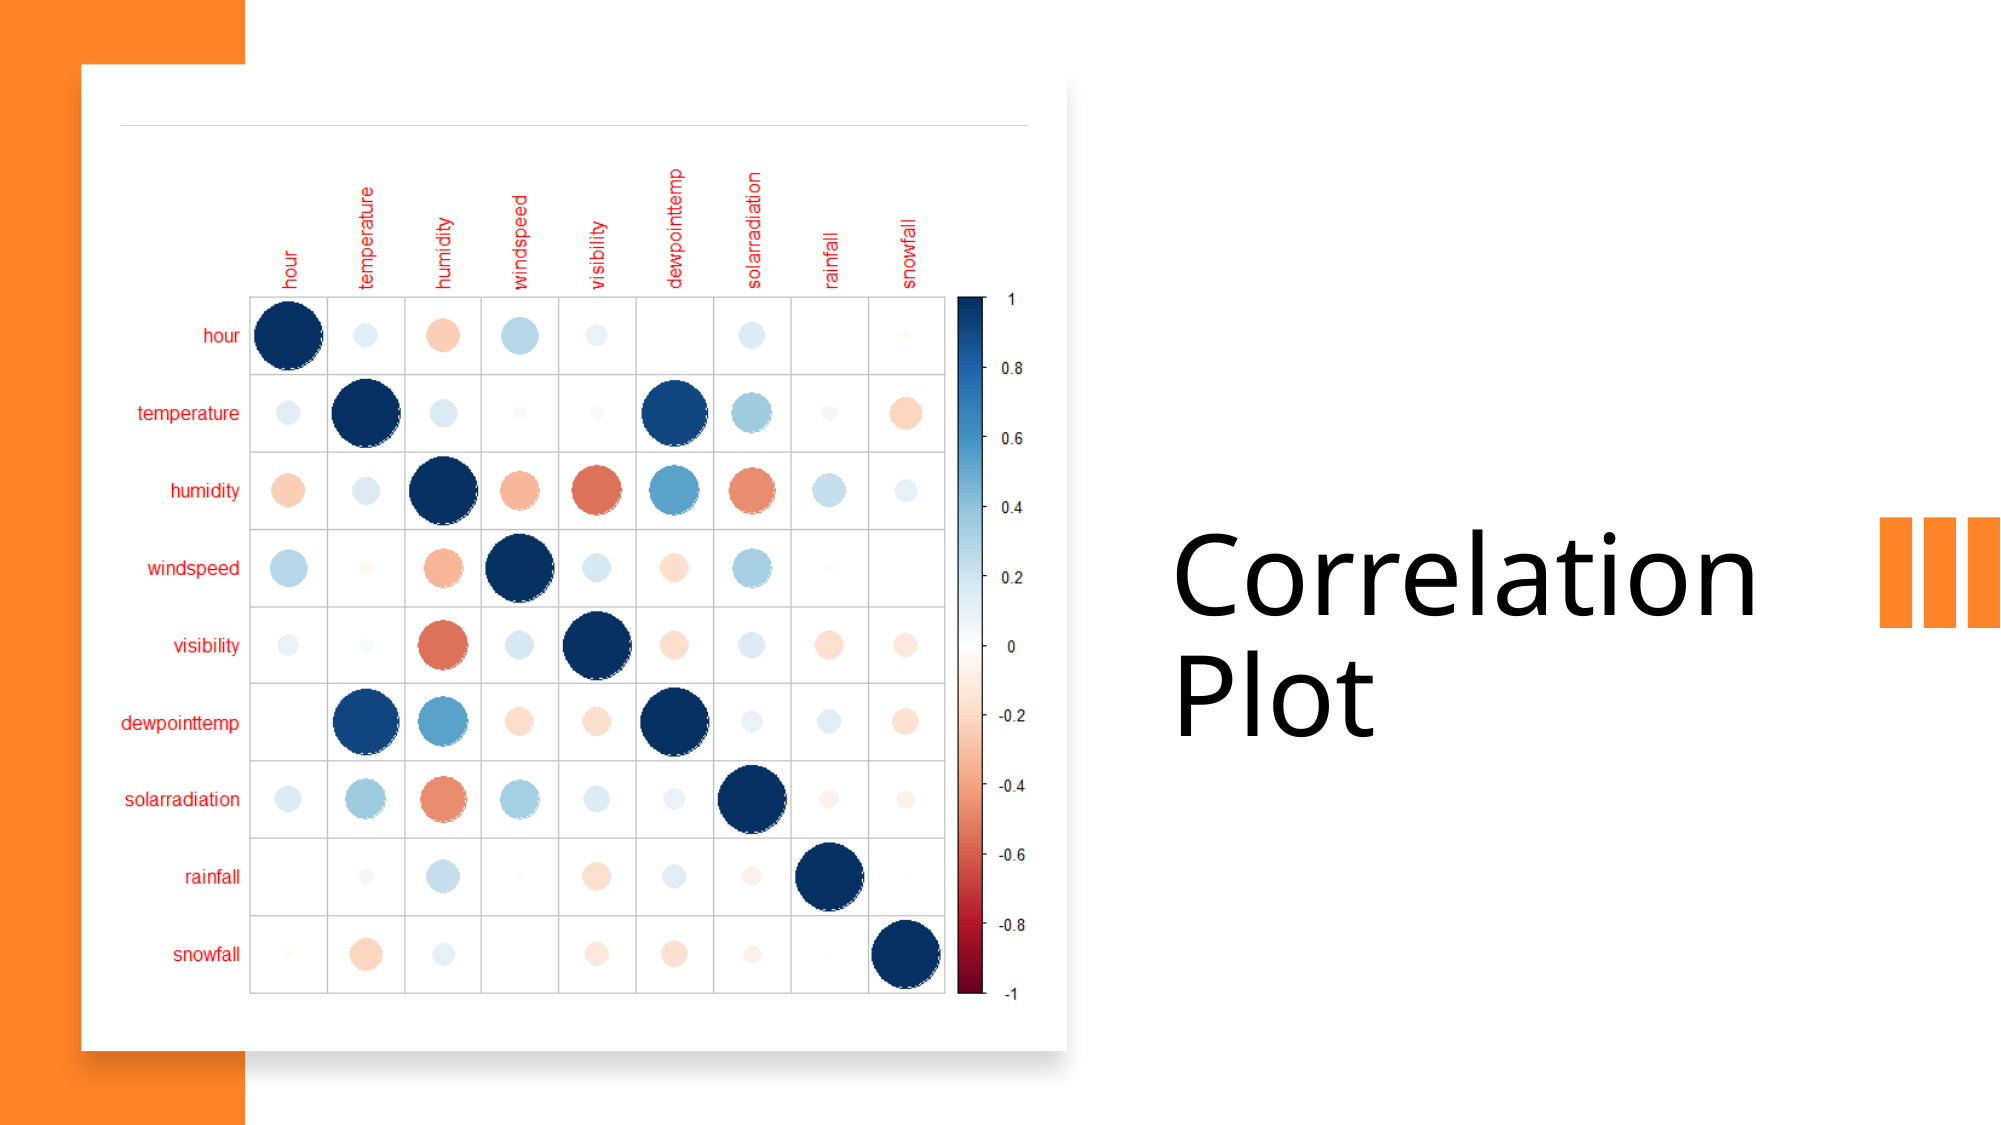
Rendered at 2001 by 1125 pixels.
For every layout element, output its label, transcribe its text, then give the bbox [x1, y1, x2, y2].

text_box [1879, 517, 2000, 628]
text_box [246, 0, 2000, 1125]
text_box [80, 63, 1068, 1052]
title Correlation Plot [1155, 510, 1818, 903]
picture [120, 109, 1029, 1006]
text_box [0, 0, 246, 1125]
